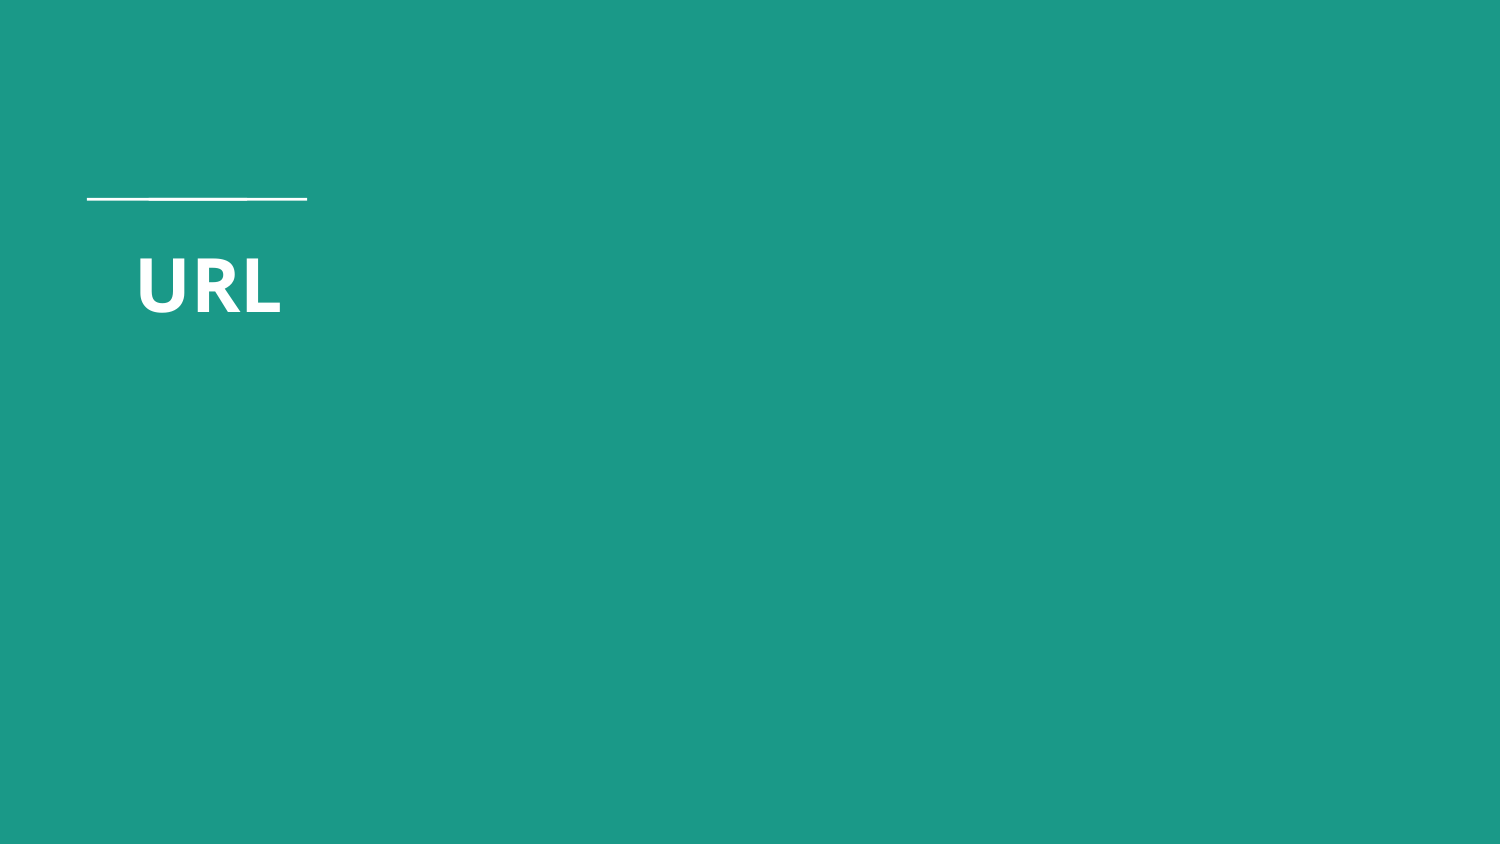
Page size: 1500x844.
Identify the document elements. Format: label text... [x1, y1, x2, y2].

title URL [119, 216, 1381, 466]
